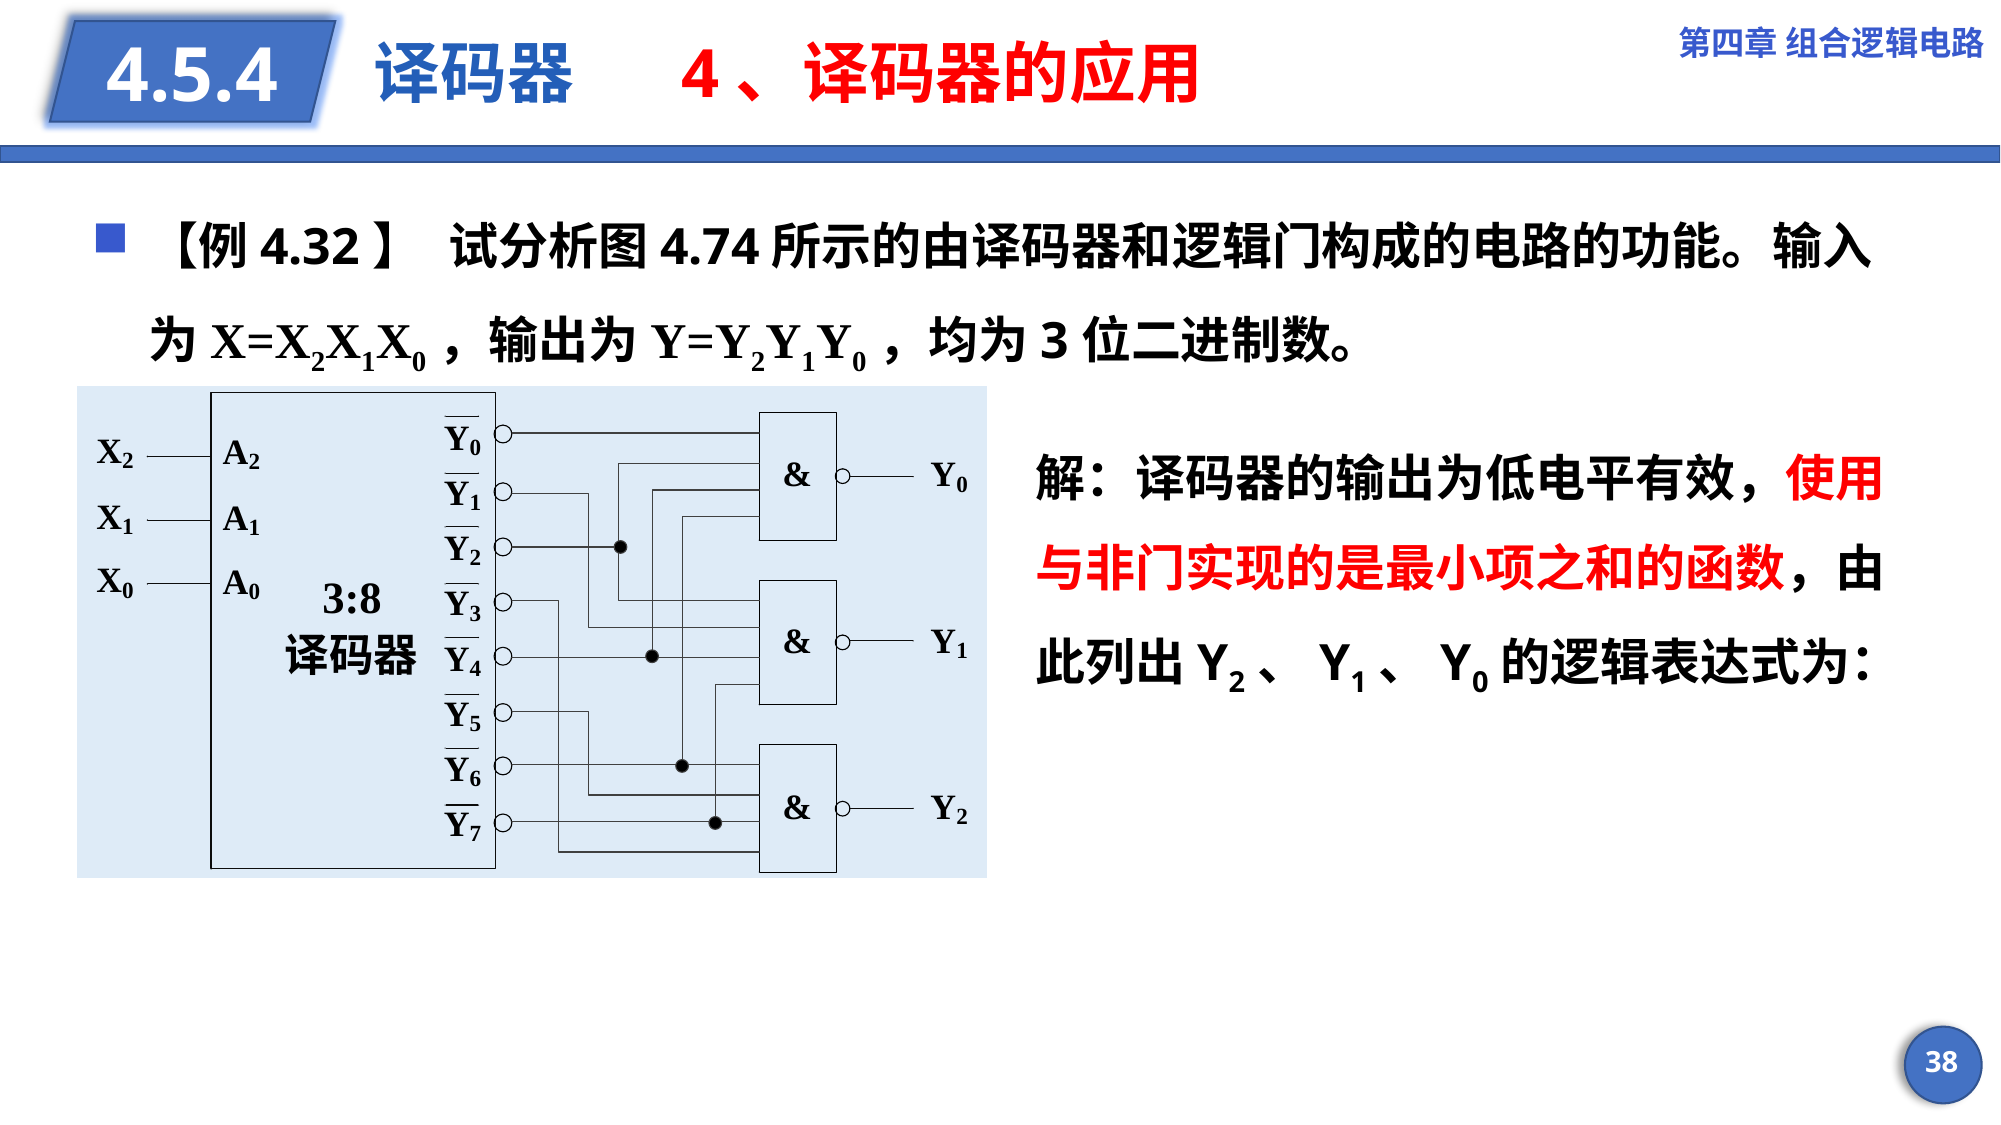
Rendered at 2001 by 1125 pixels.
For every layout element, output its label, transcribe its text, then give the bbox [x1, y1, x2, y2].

text_box 4.5.4 [48, 20, 337, 123]
title 译码器 4、译码器的应用 [358, 16, 1306, 137]
footer 第四章 组合逻辑电路 [1654, 0, 2000, 84]
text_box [77, 386, 987, 879]
text_box 【例4.32】 试分析图4.74所示的由译码器和逻辑门构成的电路的功能。输入为X=X2X1X0，输出为Y=Y2Y1Y0，均为3位二进制数。 [77, 177, 1930, 385]
slide_number 38 [1895, 1033, 1989, 1094]
